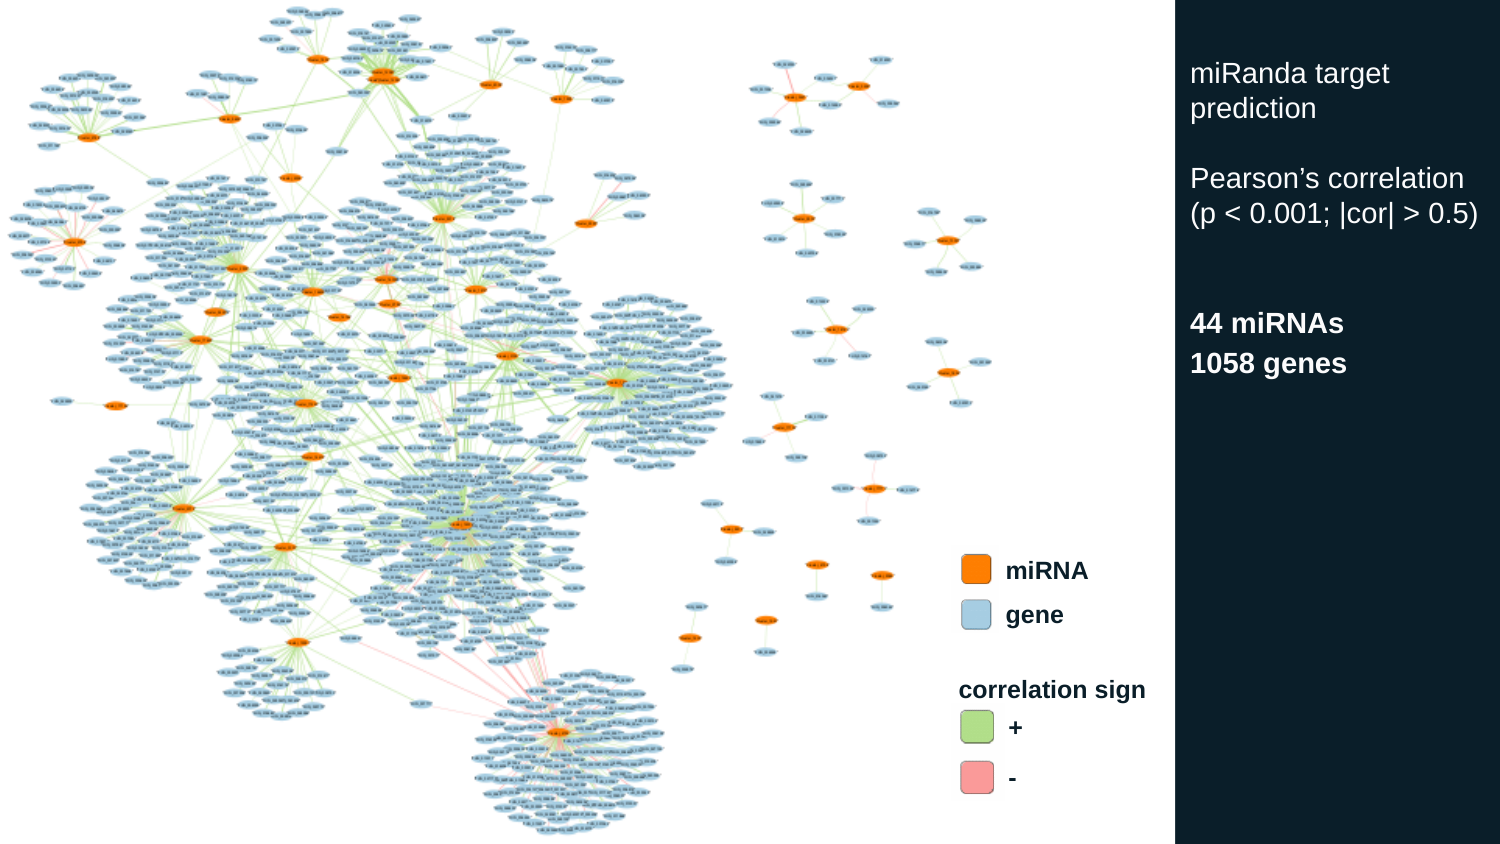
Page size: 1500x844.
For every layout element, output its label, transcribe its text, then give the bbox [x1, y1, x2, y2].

text_box miRanda target prediction Pearson’s correlation (p < 0.001; |cor| > 0.5) 44 miRNAs 1058 genes [1179, 4, 1500, 844]
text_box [943, 668, 1169, 801]
text_box [1176, 0, 1500, 4]
picture [0, 0, 1176, 844]
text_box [951, 544, 1117, 633]
